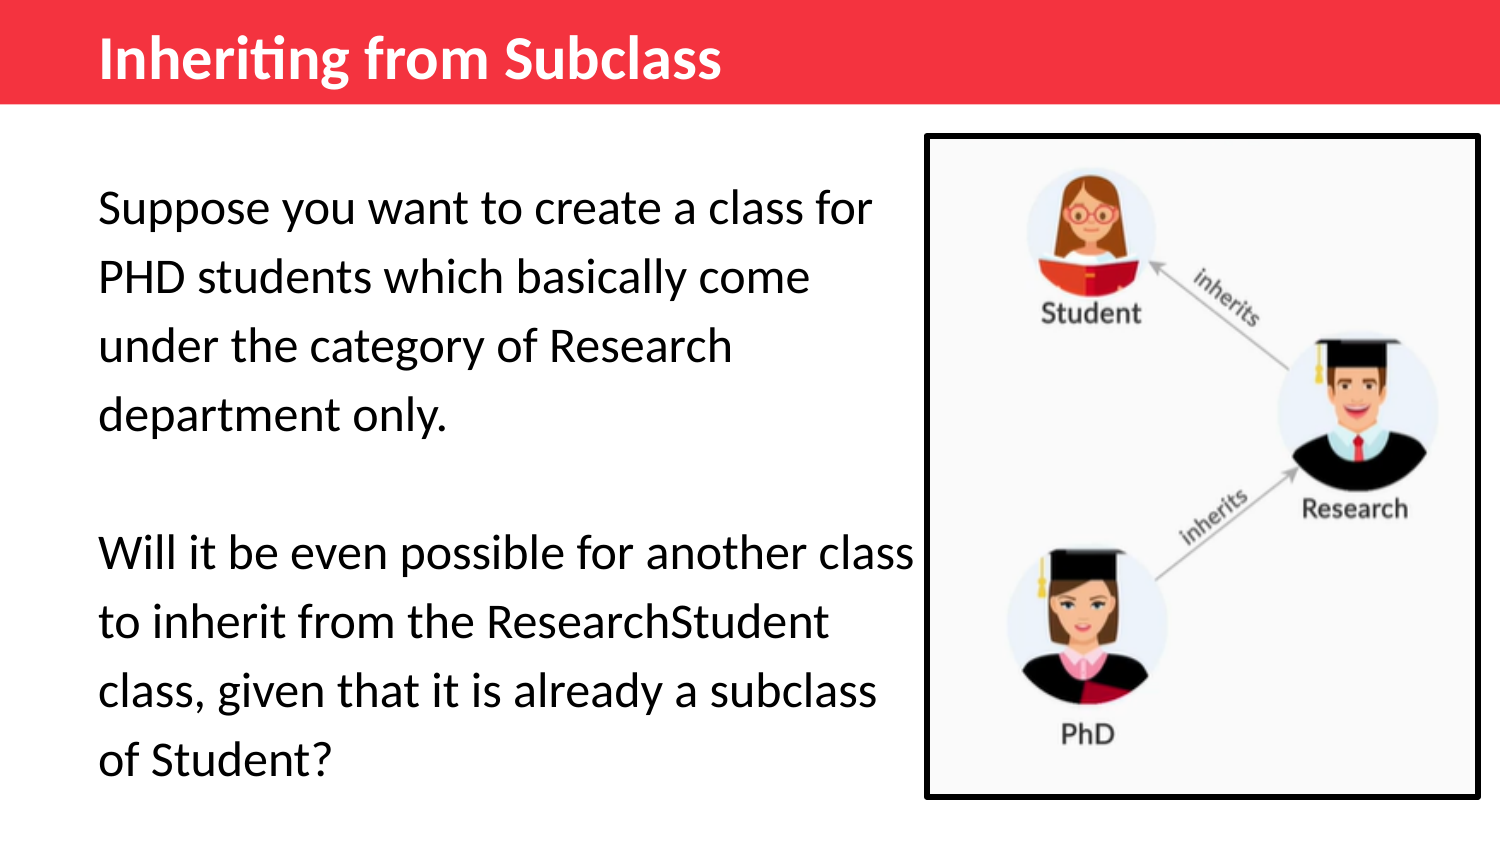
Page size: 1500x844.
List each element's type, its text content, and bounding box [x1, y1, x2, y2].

text_box [0, 0, 1500, 105]
text_box Inheriting from Subclass [83, 2, 1060, 138]
picture [929, 138, 1476, 794]
text_box Suppose you want to create a class for PHD students which basically come under the category of Research department only. Will it be even possible for another class to inherit from the ResearchStudent class, given that it is already a subclass of Student? [83, 150, 924, 571]
